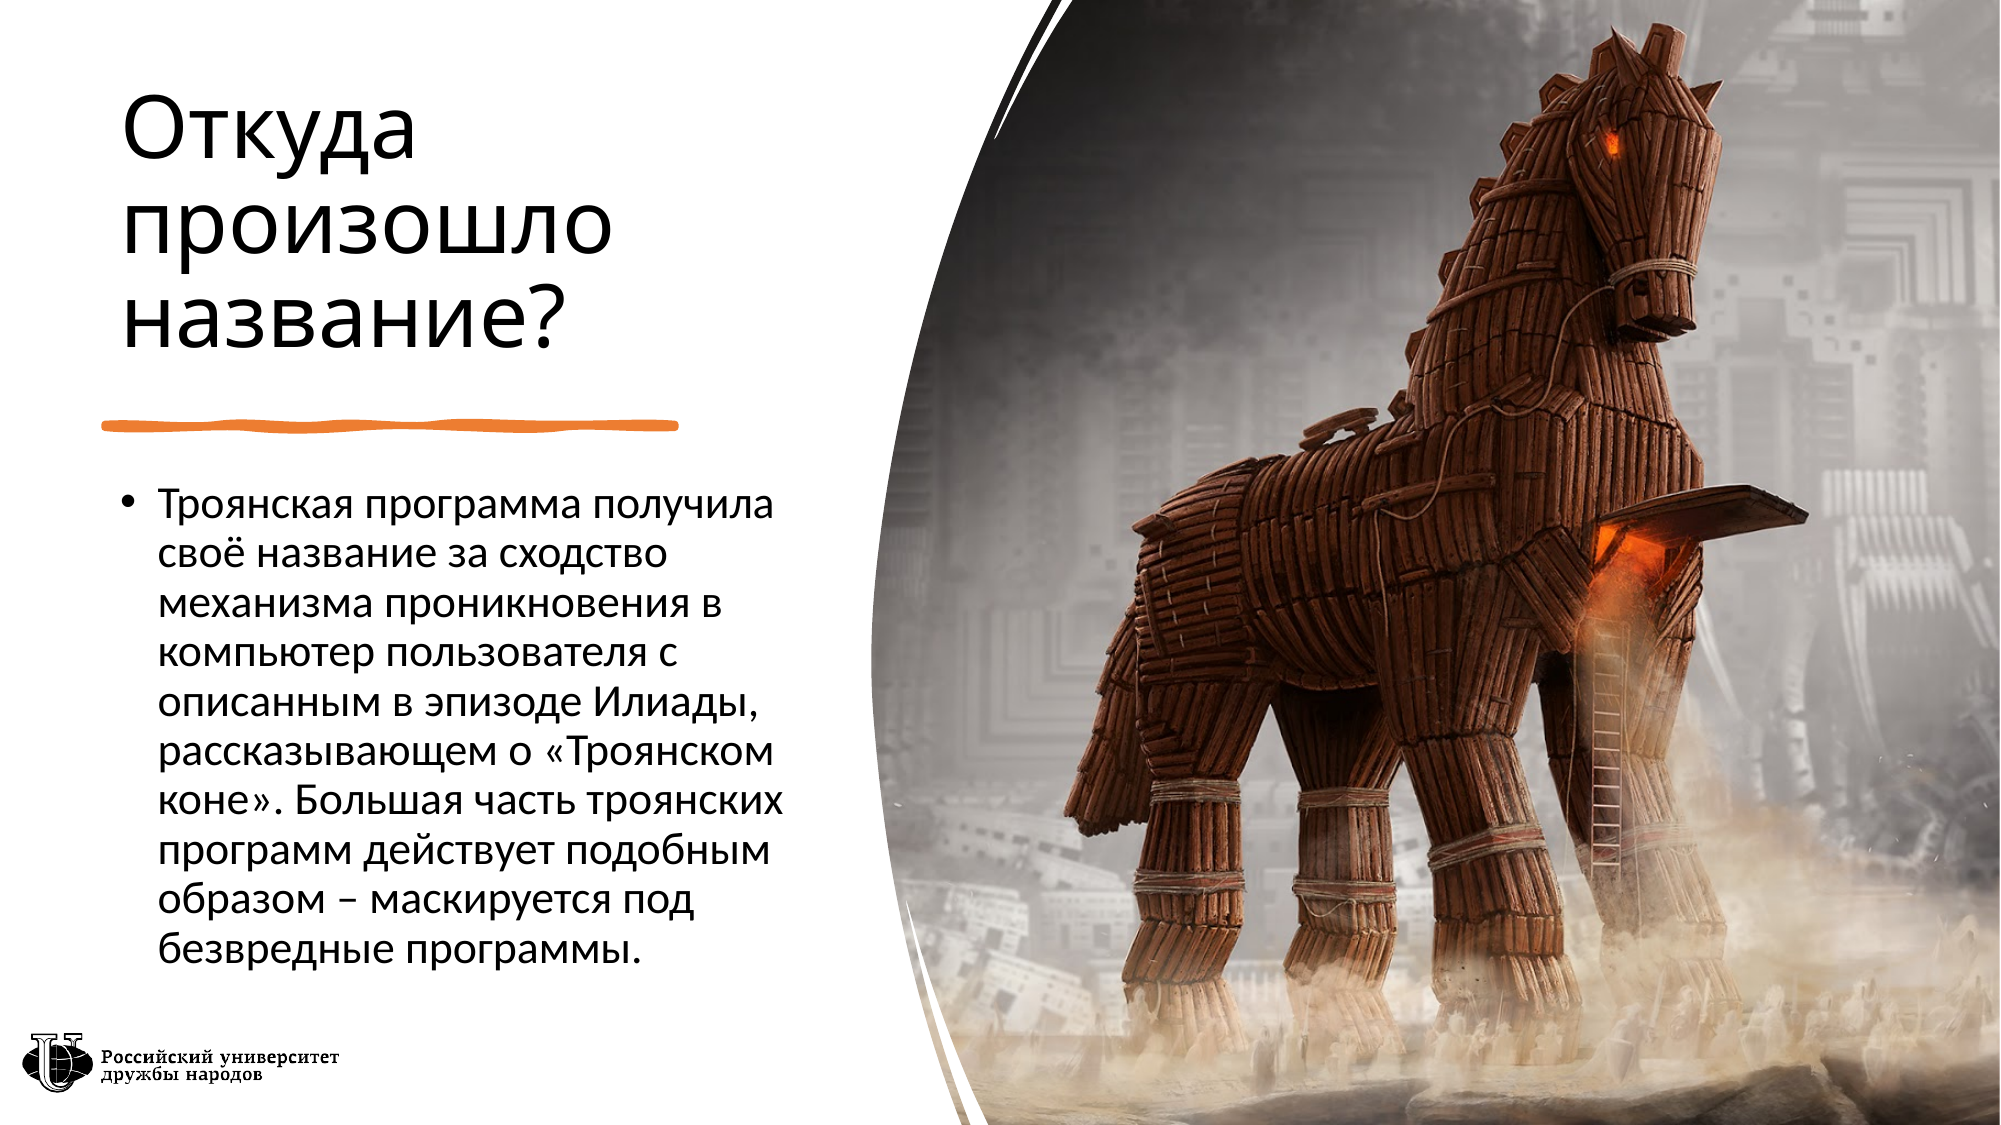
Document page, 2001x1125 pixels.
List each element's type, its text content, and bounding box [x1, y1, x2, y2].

title Откуда произошло название? [105, 53, 822, 375]
picture [101, 1049, 339, 1084]
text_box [22, 1033, 93, 1093]
text_box [0, 0, 871, 1125]
text_box [103, 421, 676, 431]
list Троянская программа получила своё название за сходство механизма проникновения в компьютер пользователя с описанным в эпизоде Илиады, рассказывающем о «Троянском коне». Большая часть троянских программ действует подобным образом – маскируется под безвредные программы. [105, 471, 802, 1016]
picture [871, 0, 2000, 1125]
